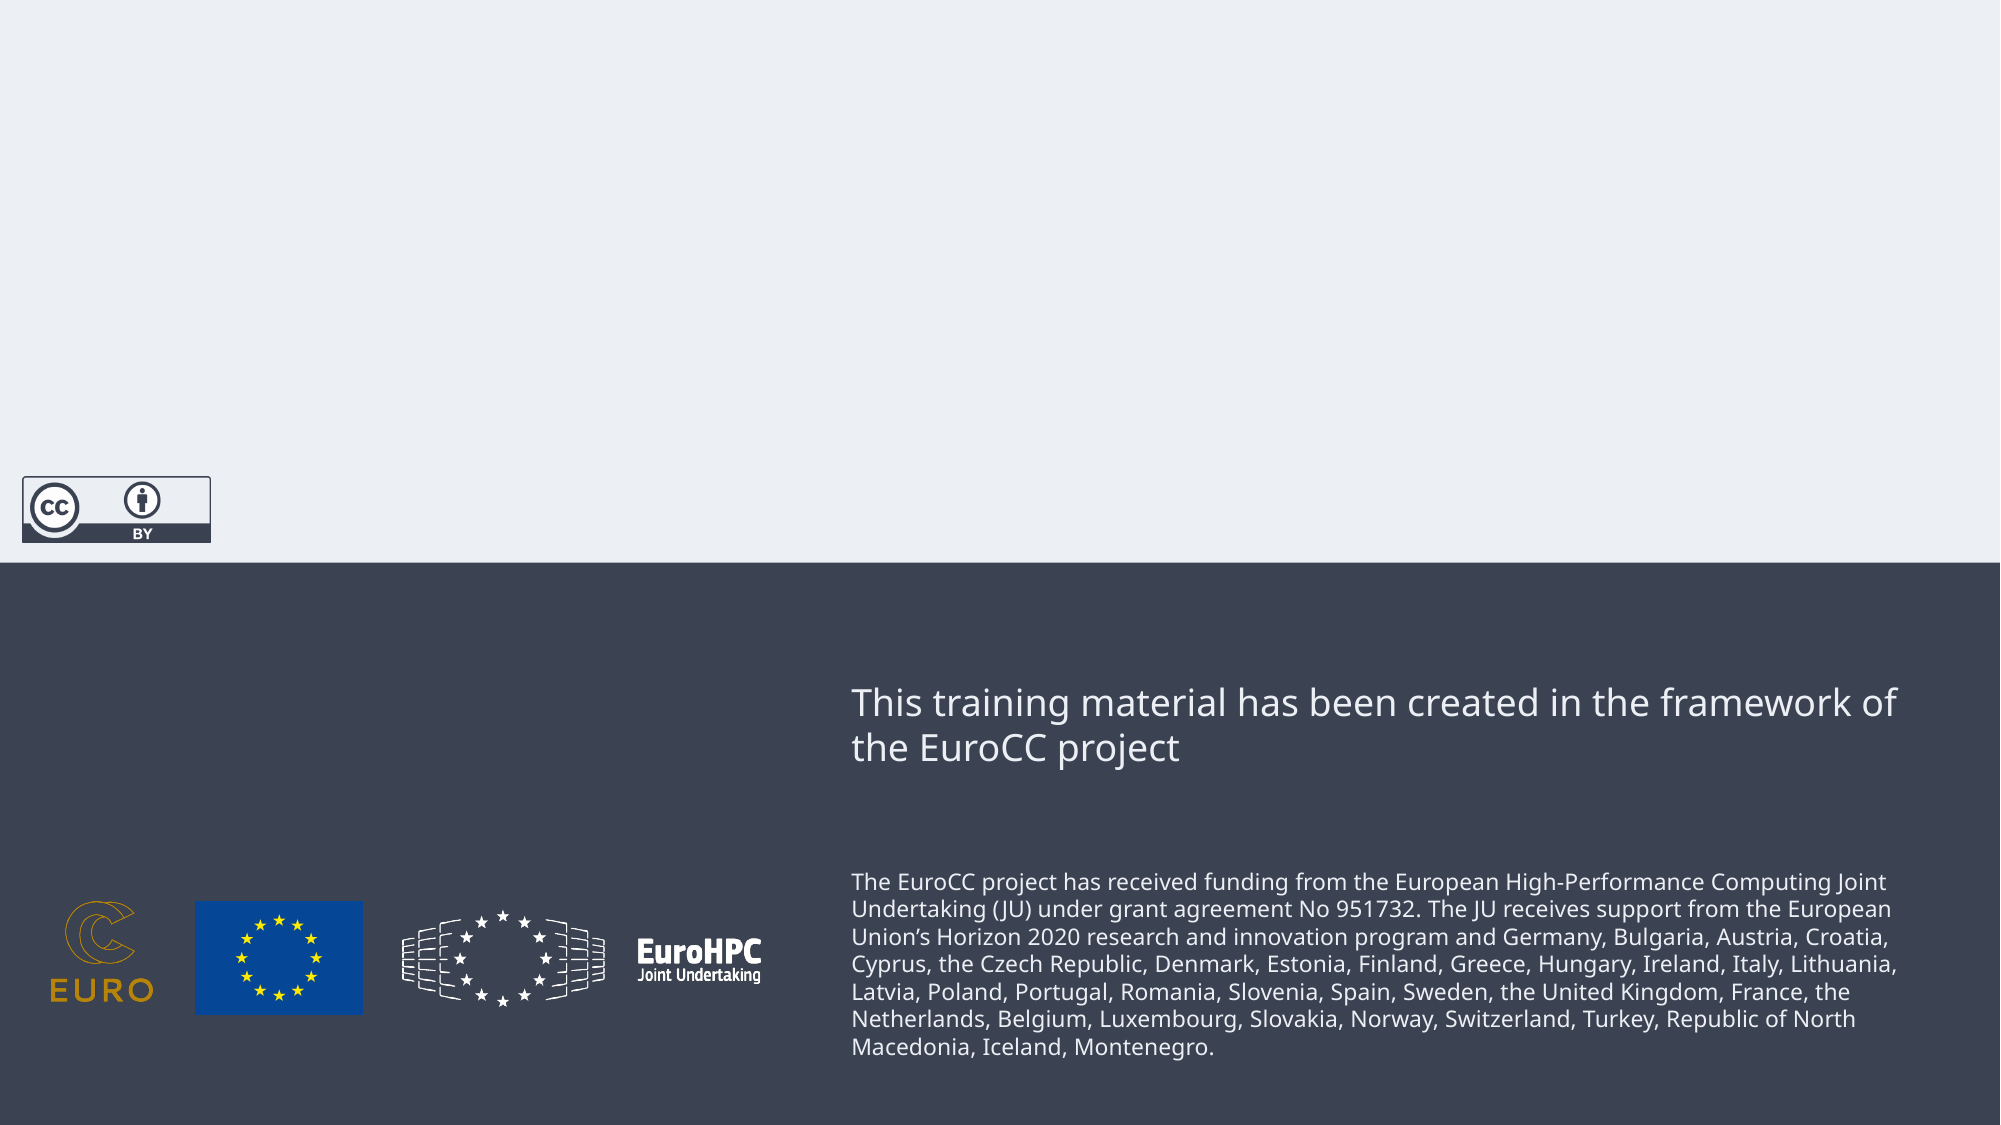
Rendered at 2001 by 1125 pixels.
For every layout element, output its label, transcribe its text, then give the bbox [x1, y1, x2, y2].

picture [22, 476, 211, 543]
picture [51, 901, 153, 1002]
text_box [0, 561, 2000, 1125]
text_box The EuroCC project has received funding from the European High-Performance Computing Joint Undertaking (JU) under grant agreement No 951732. The JU receives support from the European Union’s Horizon 2020 research and innovation program and Germany, Bulgaria, Austria, Croatia, Cyprus, the Czech Republic, Denmark, Estonia, Finland, Greece, Hungary, Ireland, Italy, Lithuania, Latvia, Poland, Portugal, Romania, Slovenia, Spain, Sweden, the United Kingdom, France, the Netherlands, Belgium, Luxembourg, Slovakia, Norway, Switzerland, Turkey, Republic of North Macedonia, Iceland, Montenegro. [792, 814, 2000, 1119]
text_box This training material has been created in the framework of the EuroCC project [792, 633, 2000, 814]
picture [195, 901, 363, 1015]
picture [402, 909, 761, 1007]
